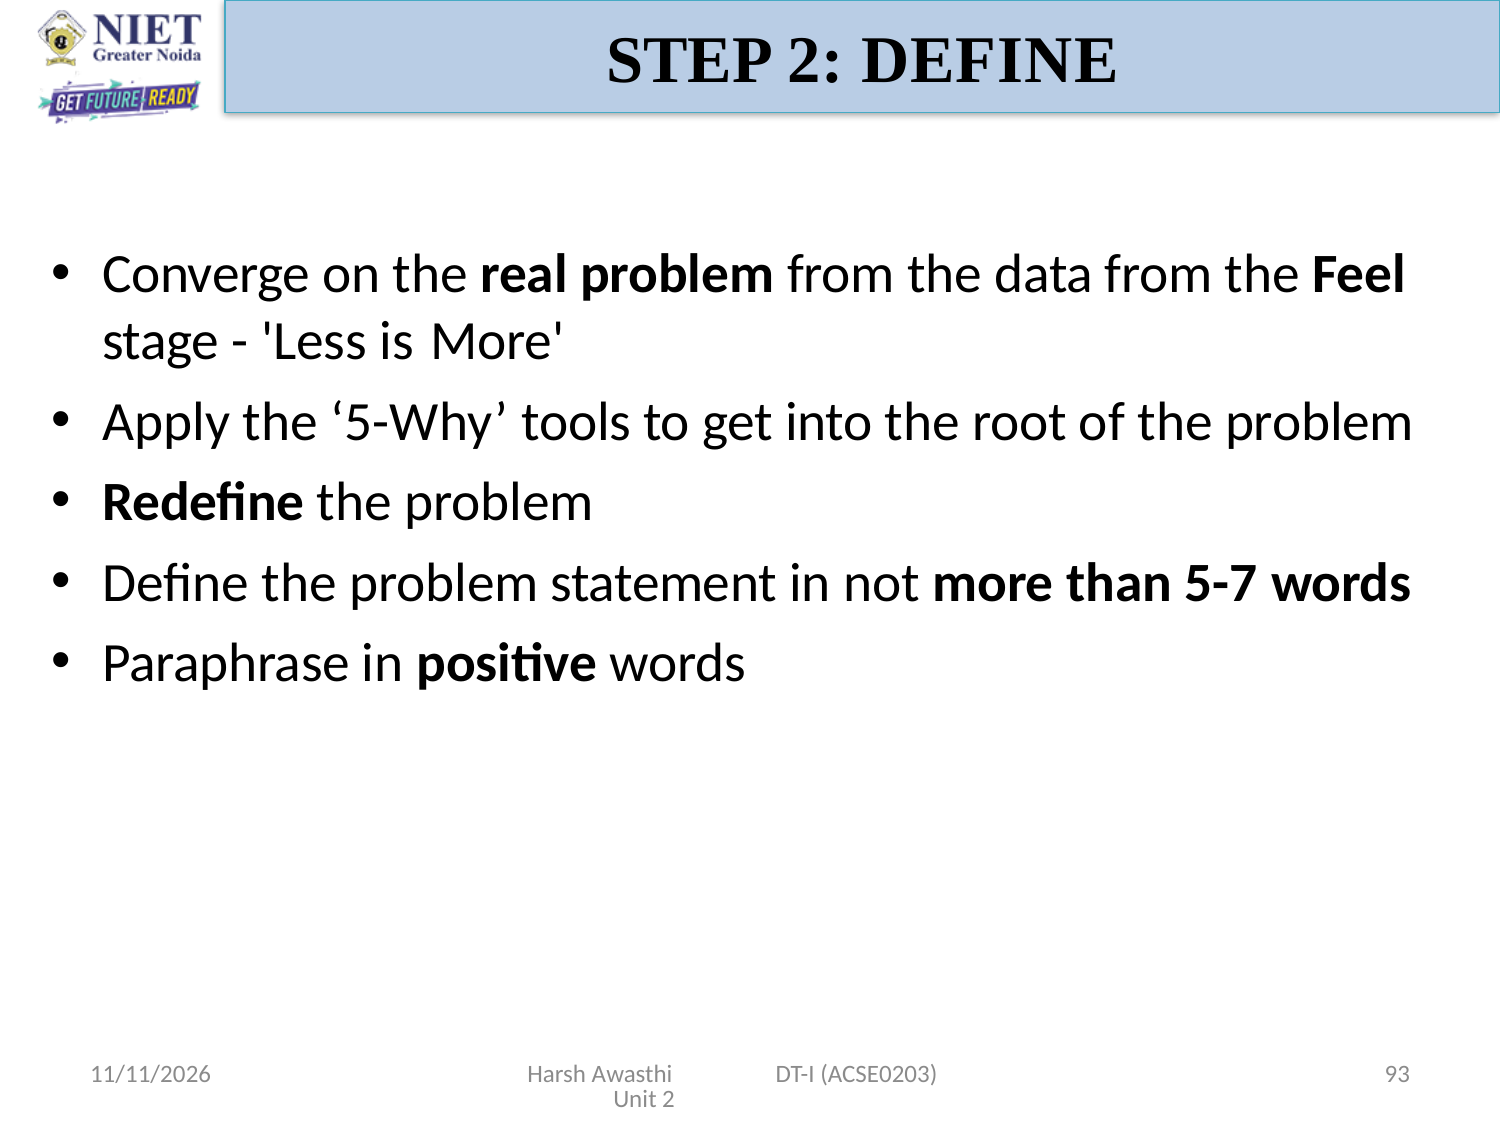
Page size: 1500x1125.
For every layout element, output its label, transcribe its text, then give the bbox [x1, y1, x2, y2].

picture [0, 0, 238, 135]
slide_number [75, 1042, 425, 1103]
slide_number 93 [1074, 1042, 1425, 1103]
text_box STEP 2: DEFINE [238, 0, 1500, 113]
text_box Converge on the real problem from the data from the Feel stage - 'Less is More' Apply the ‘5-Why’ tools to get into the root of the problem Redefine the problem Define the problem statement in not more than 5-7 words Paraphrase in positive words [48, 220, 1438, 693]
footer Harsh Awasthi DT-I (ACSE0203) Unit 2 [512, 1042, 988, 1103]
